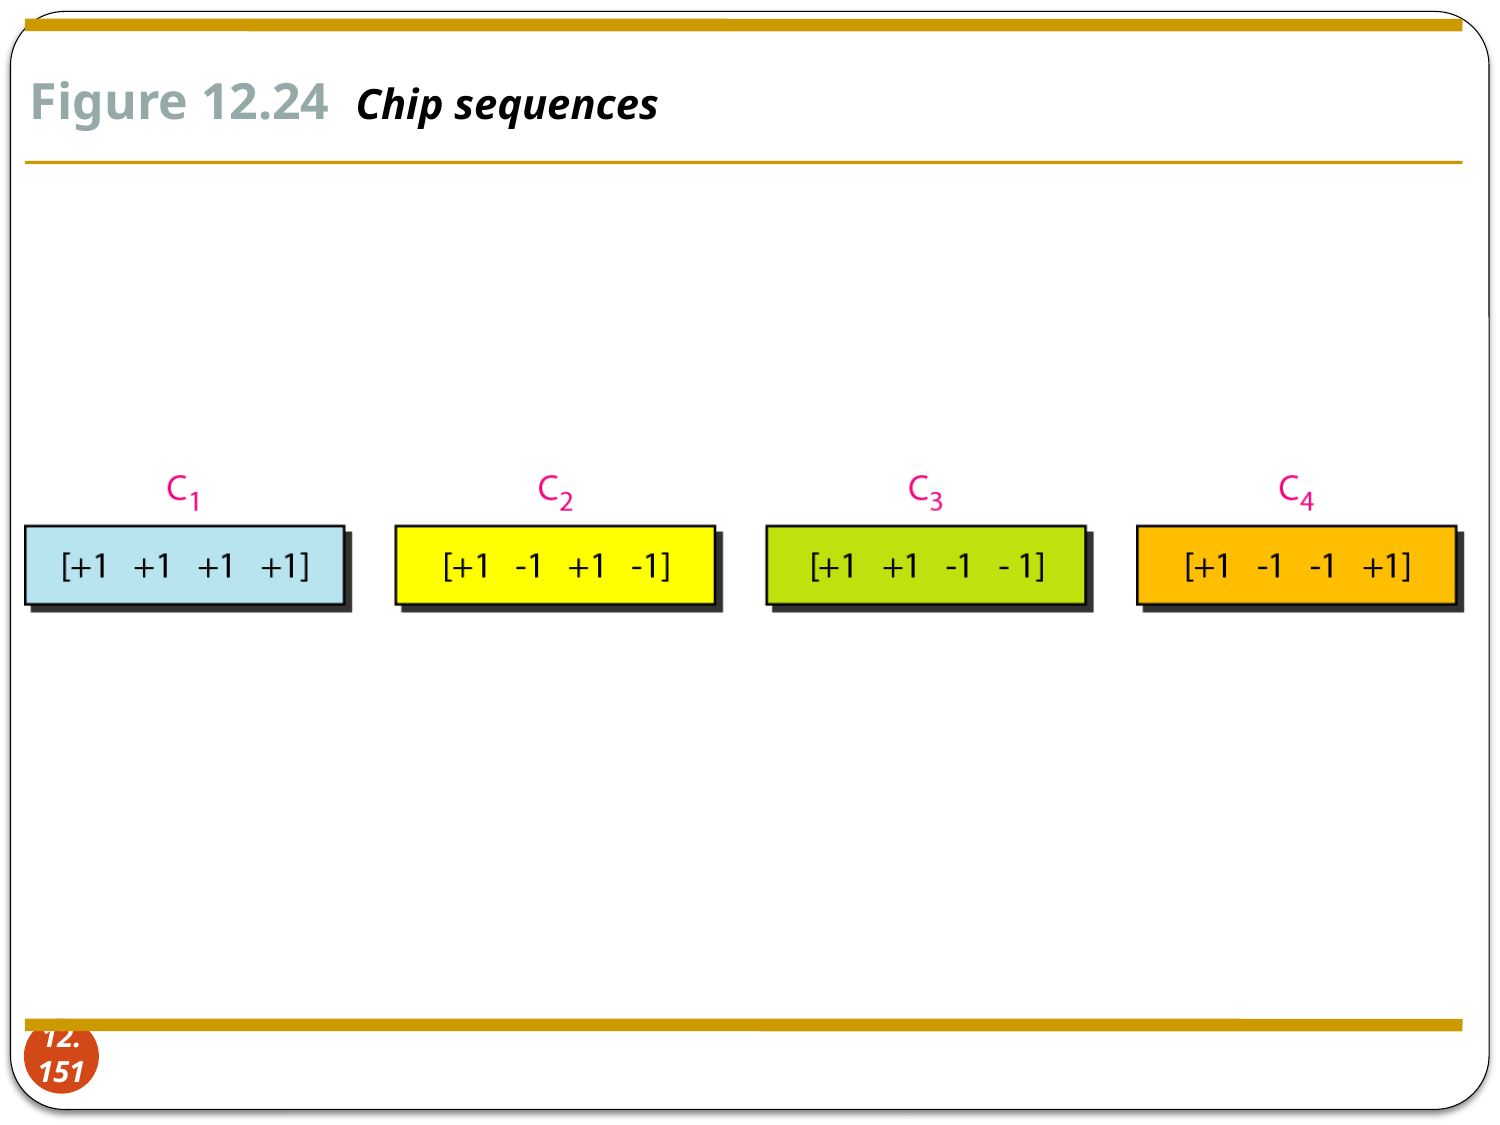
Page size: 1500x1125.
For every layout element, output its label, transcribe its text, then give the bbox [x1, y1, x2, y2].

text_box Figure 12.24 Chip sequences [15, 62, 674, 138]
slide_number 12.151 [42, 1018, 81, 1024]
slide_number 12.151 [23, 1025, 99, 1094]
picture [24, 470, 1465, 613]
